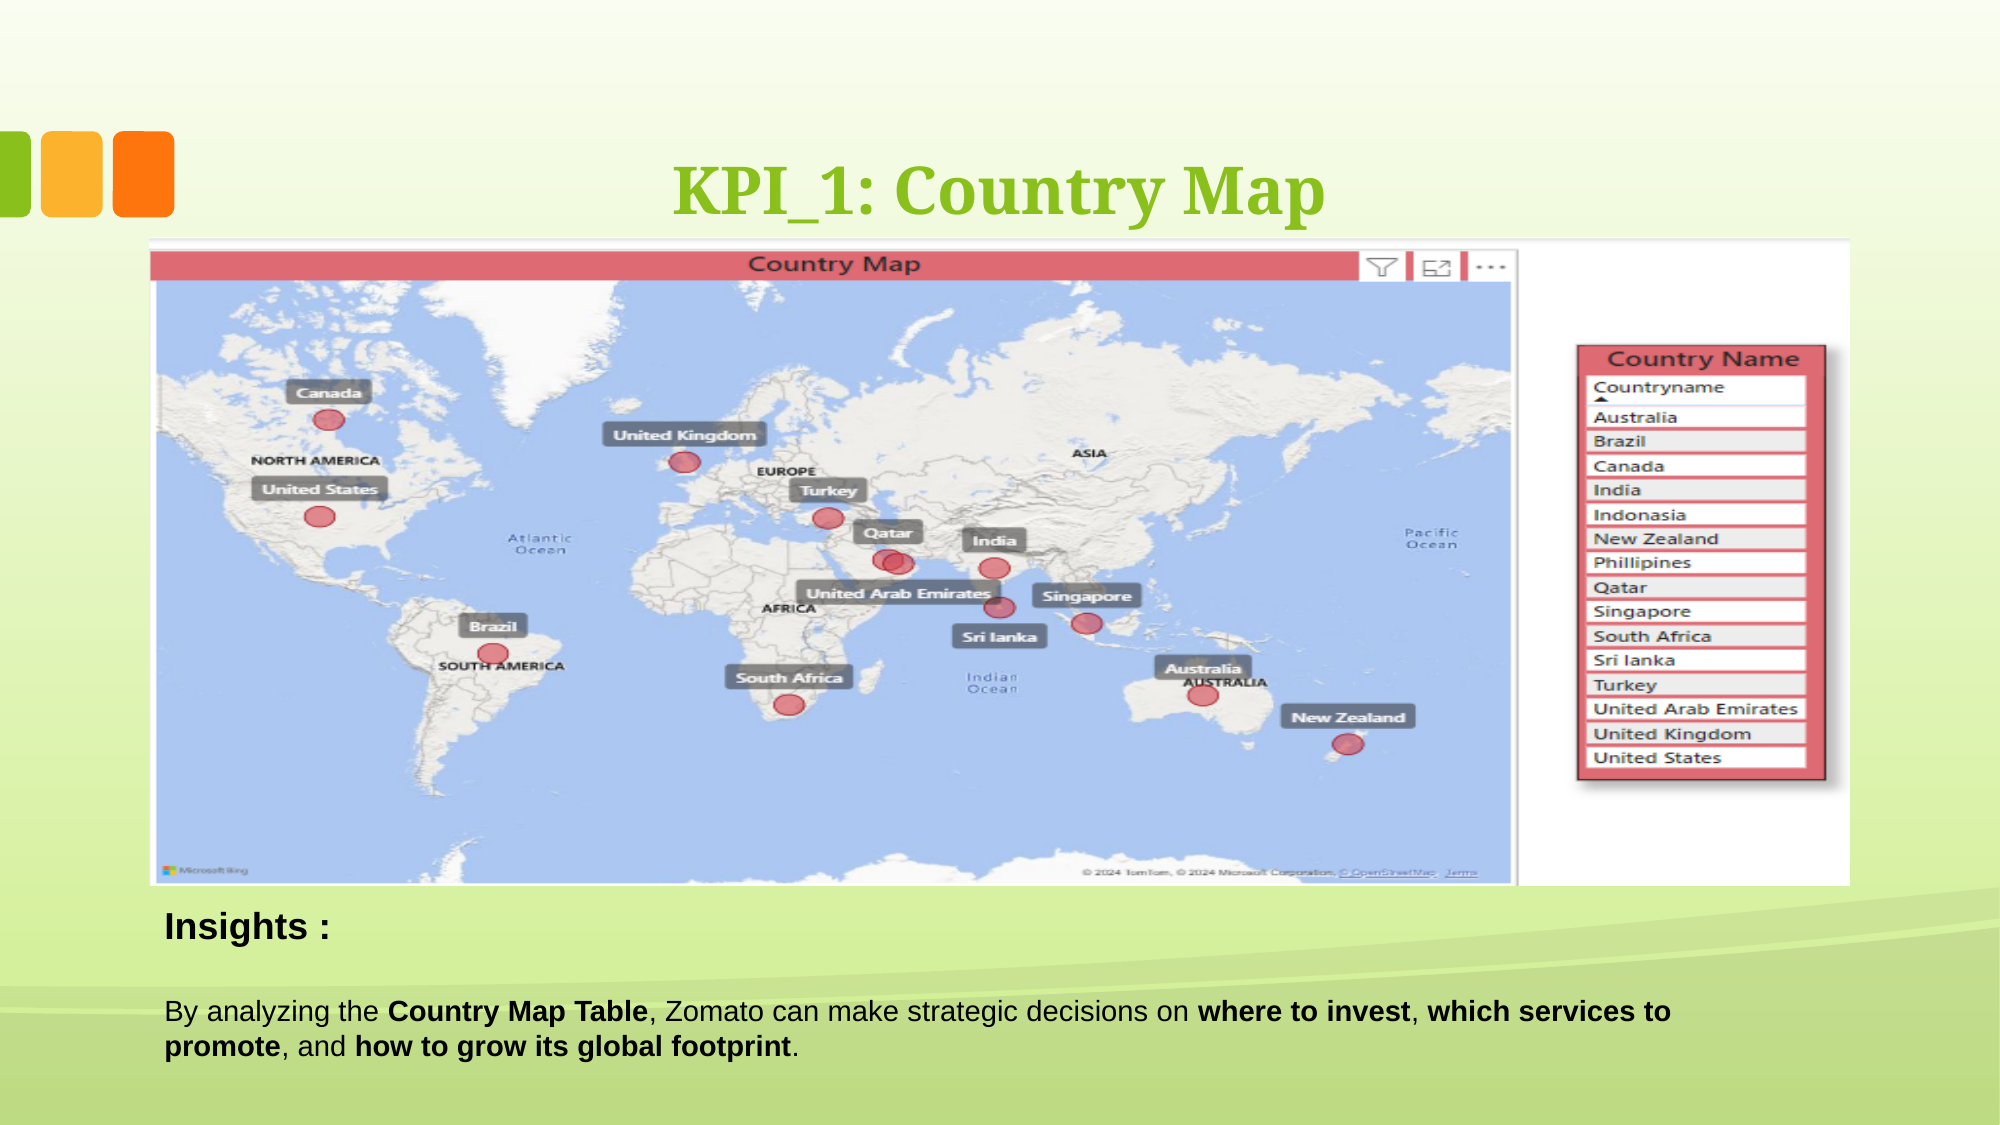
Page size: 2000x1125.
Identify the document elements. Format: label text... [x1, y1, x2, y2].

title KPI_1: Country Map [199, 137, 1800, 234]
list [149, 237, 1850, 886]
text_box Insights : By analyzing the Country Map Table, Zomato can make strategic decisions on where to invest, which services to promote, and how to grow its global footprint. [149, 895, 1750, 1070]
